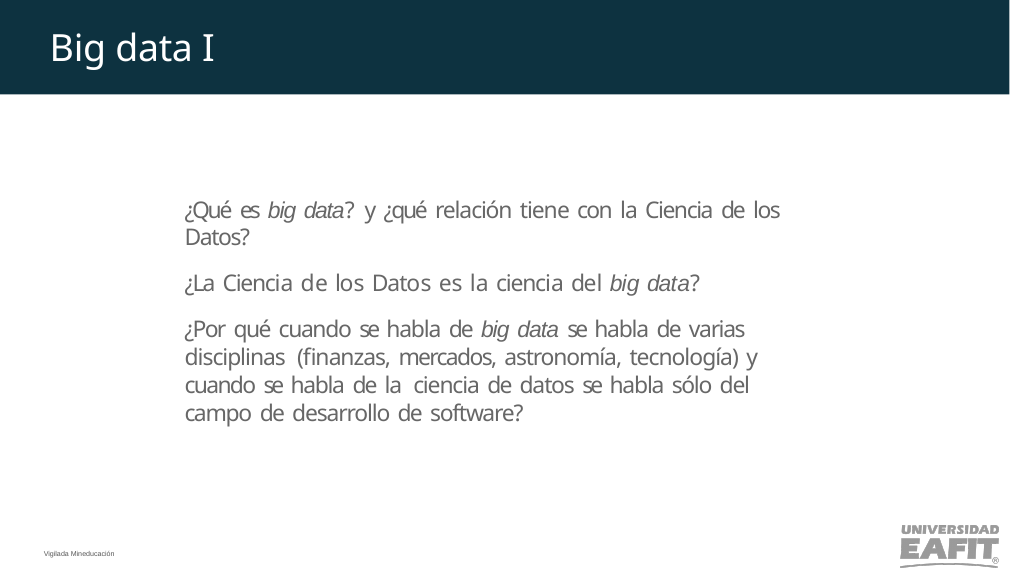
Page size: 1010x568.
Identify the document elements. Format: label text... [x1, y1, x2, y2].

picture [900, 525, 999, 568]
text_box Big data I [0, 21, 1010, 70]
text_box ¿Qué es big data? y ¿qué relación tiene con la Ciencia de los Datos? ¿La Ciencia de los Datos es la ciencia del big data? ¿Por qué cuando se habla de big data se habla de varias disciplinas (finanzas, mercados, astronomía, tecnología) y cuando se habla de la ciencia de datos se habla sólo del campo de desarrollo de software? [182, 193, 827, 426]
